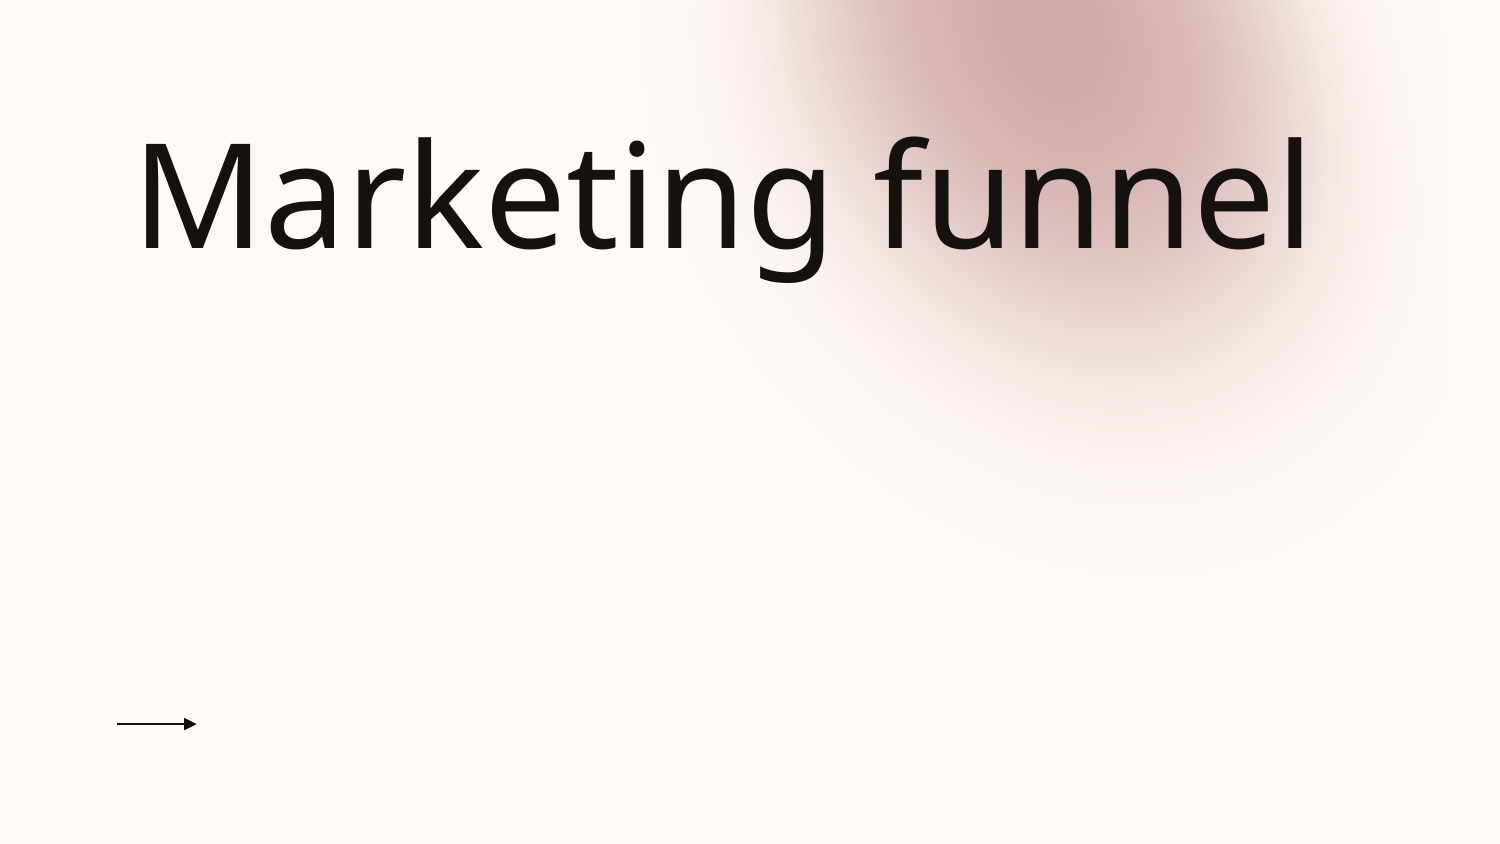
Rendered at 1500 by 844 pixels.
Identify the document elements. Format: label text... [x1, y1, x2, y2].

title Marketing funnel [117, 87, 1383, 468]
